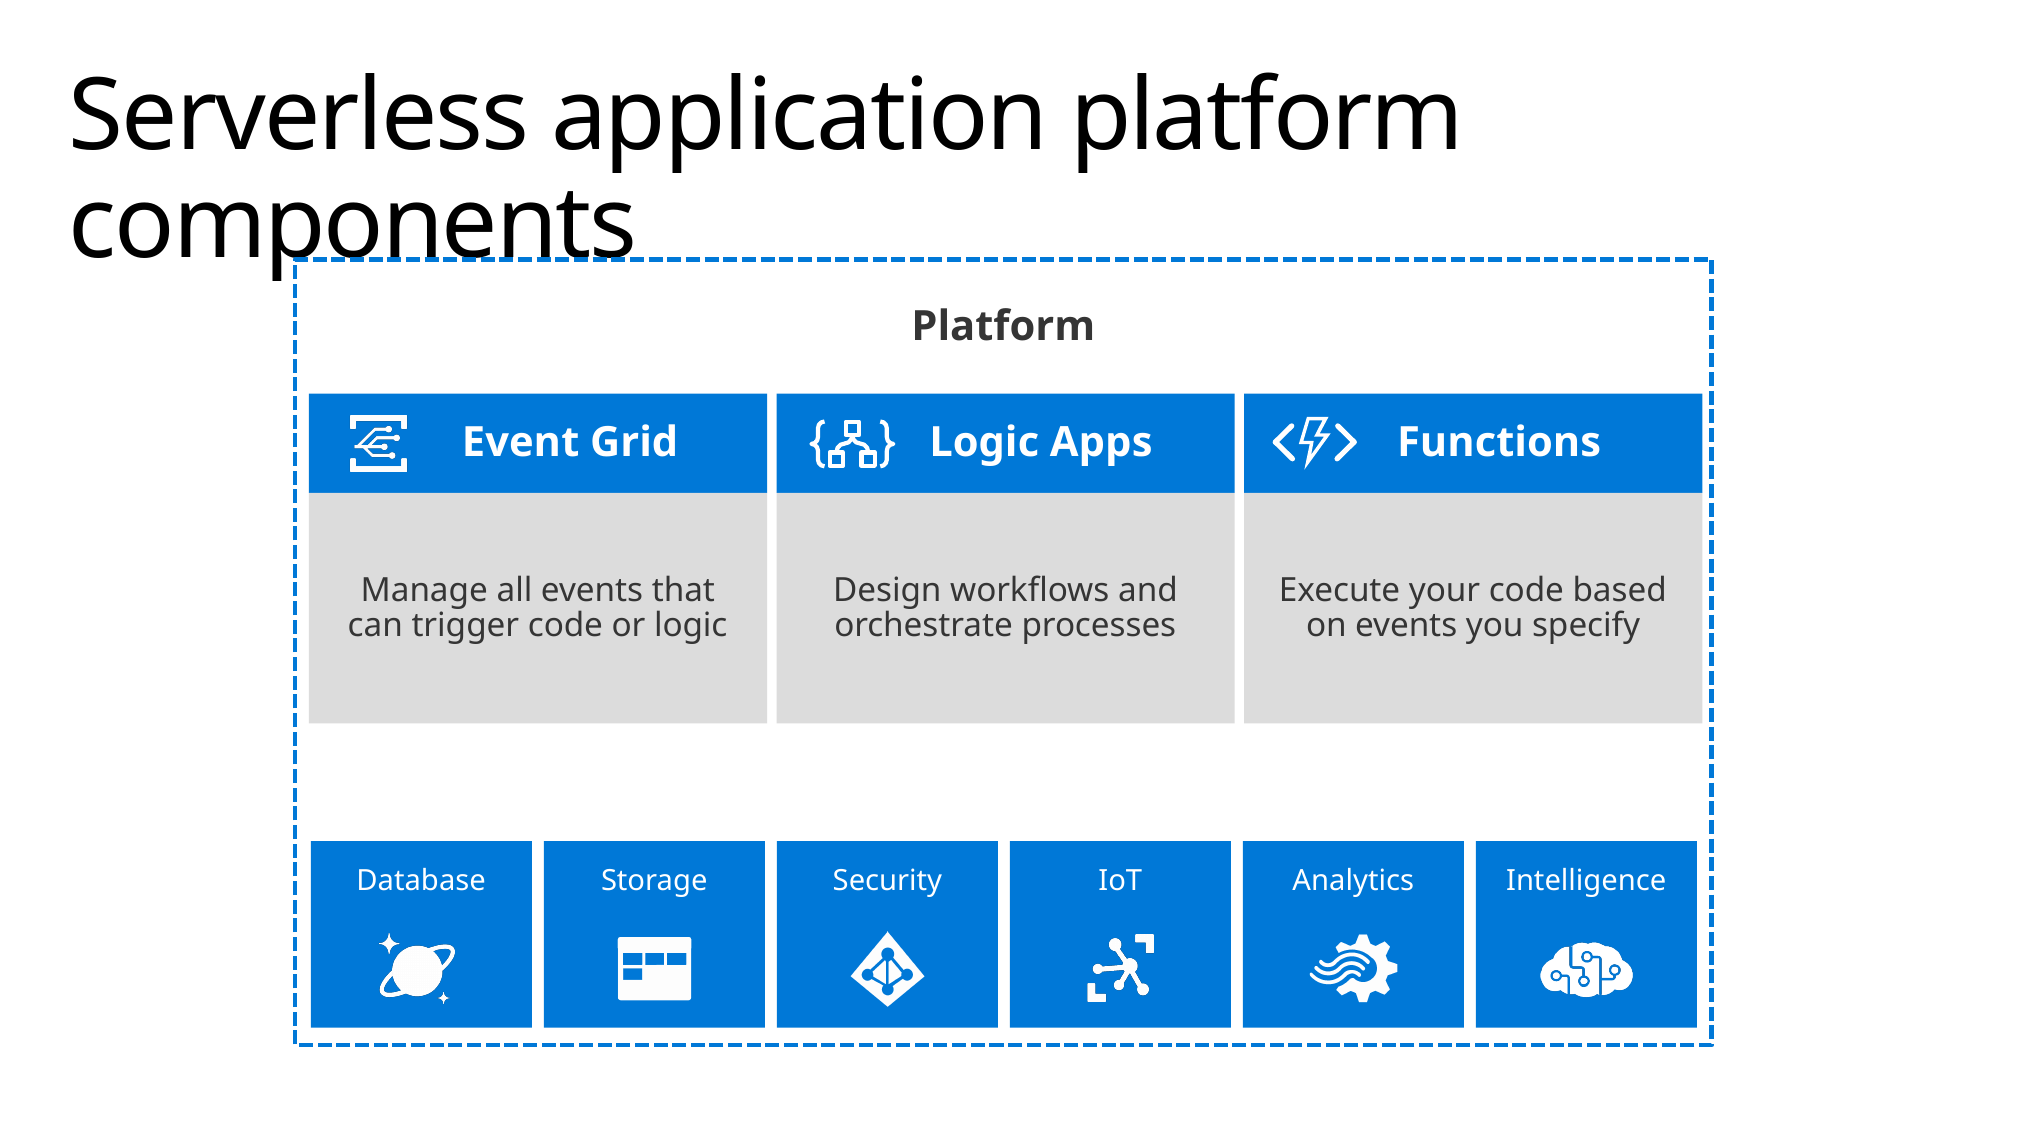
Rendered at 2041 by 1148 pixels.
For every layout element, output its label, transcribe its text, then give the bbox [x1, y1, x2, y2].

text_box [1243, 393, 1703, 724]
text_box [310, 840, 1698, 1028]
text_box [308, 393, 768, 724]
title Serverless application platform components [45, 48, 1996, 199]
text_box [776, 393, 1235, 724]
text_box Platform [294, 259, 1713, 1046]
